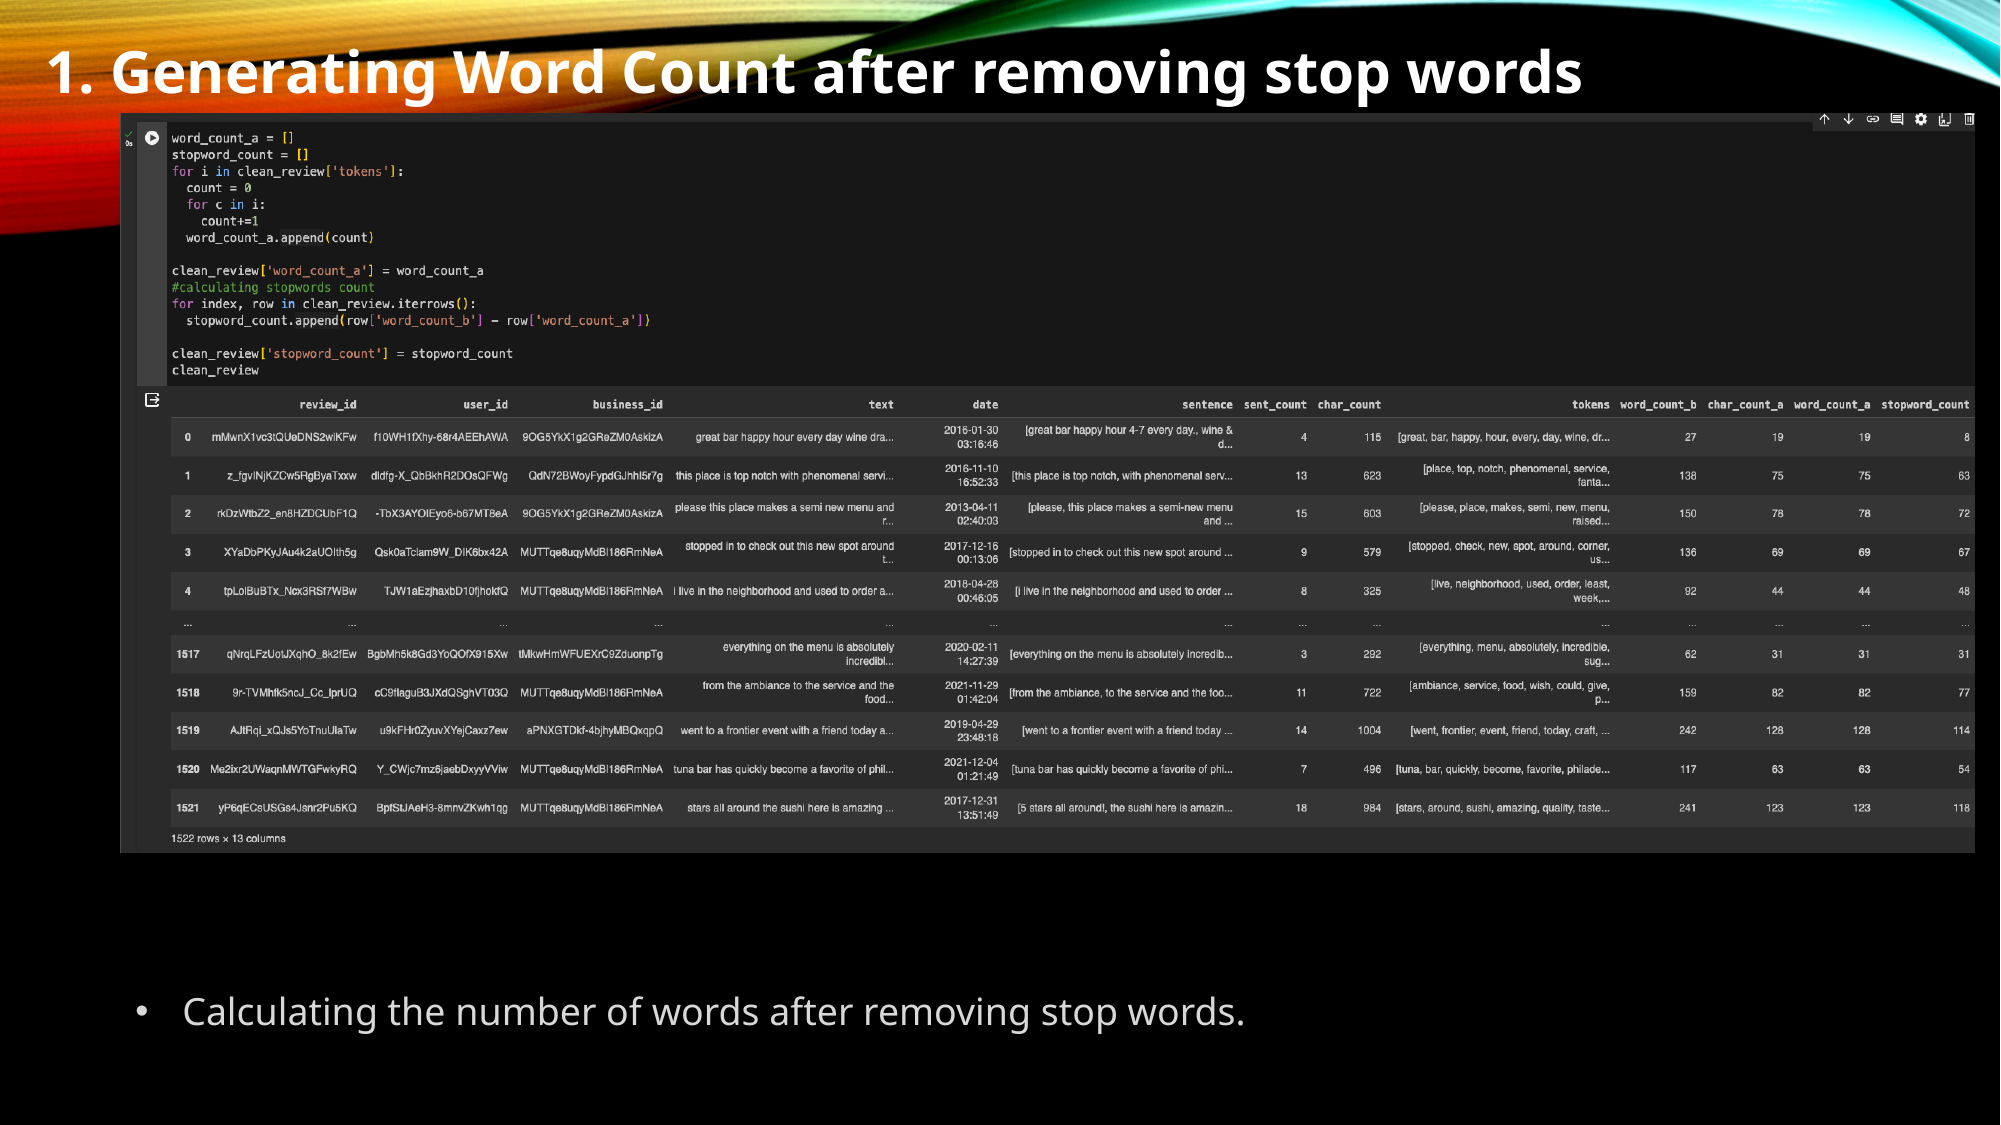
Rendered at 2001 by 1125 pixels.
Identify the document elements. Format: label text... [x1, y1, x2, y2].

text_box Calculating the number of words after removing stop words. [120, 980, 1851, 1041]
picture [0, 0, 2000, 854]
text_box 1. Generating Word Count after removing stop words [30, 27, 1700, 113]
